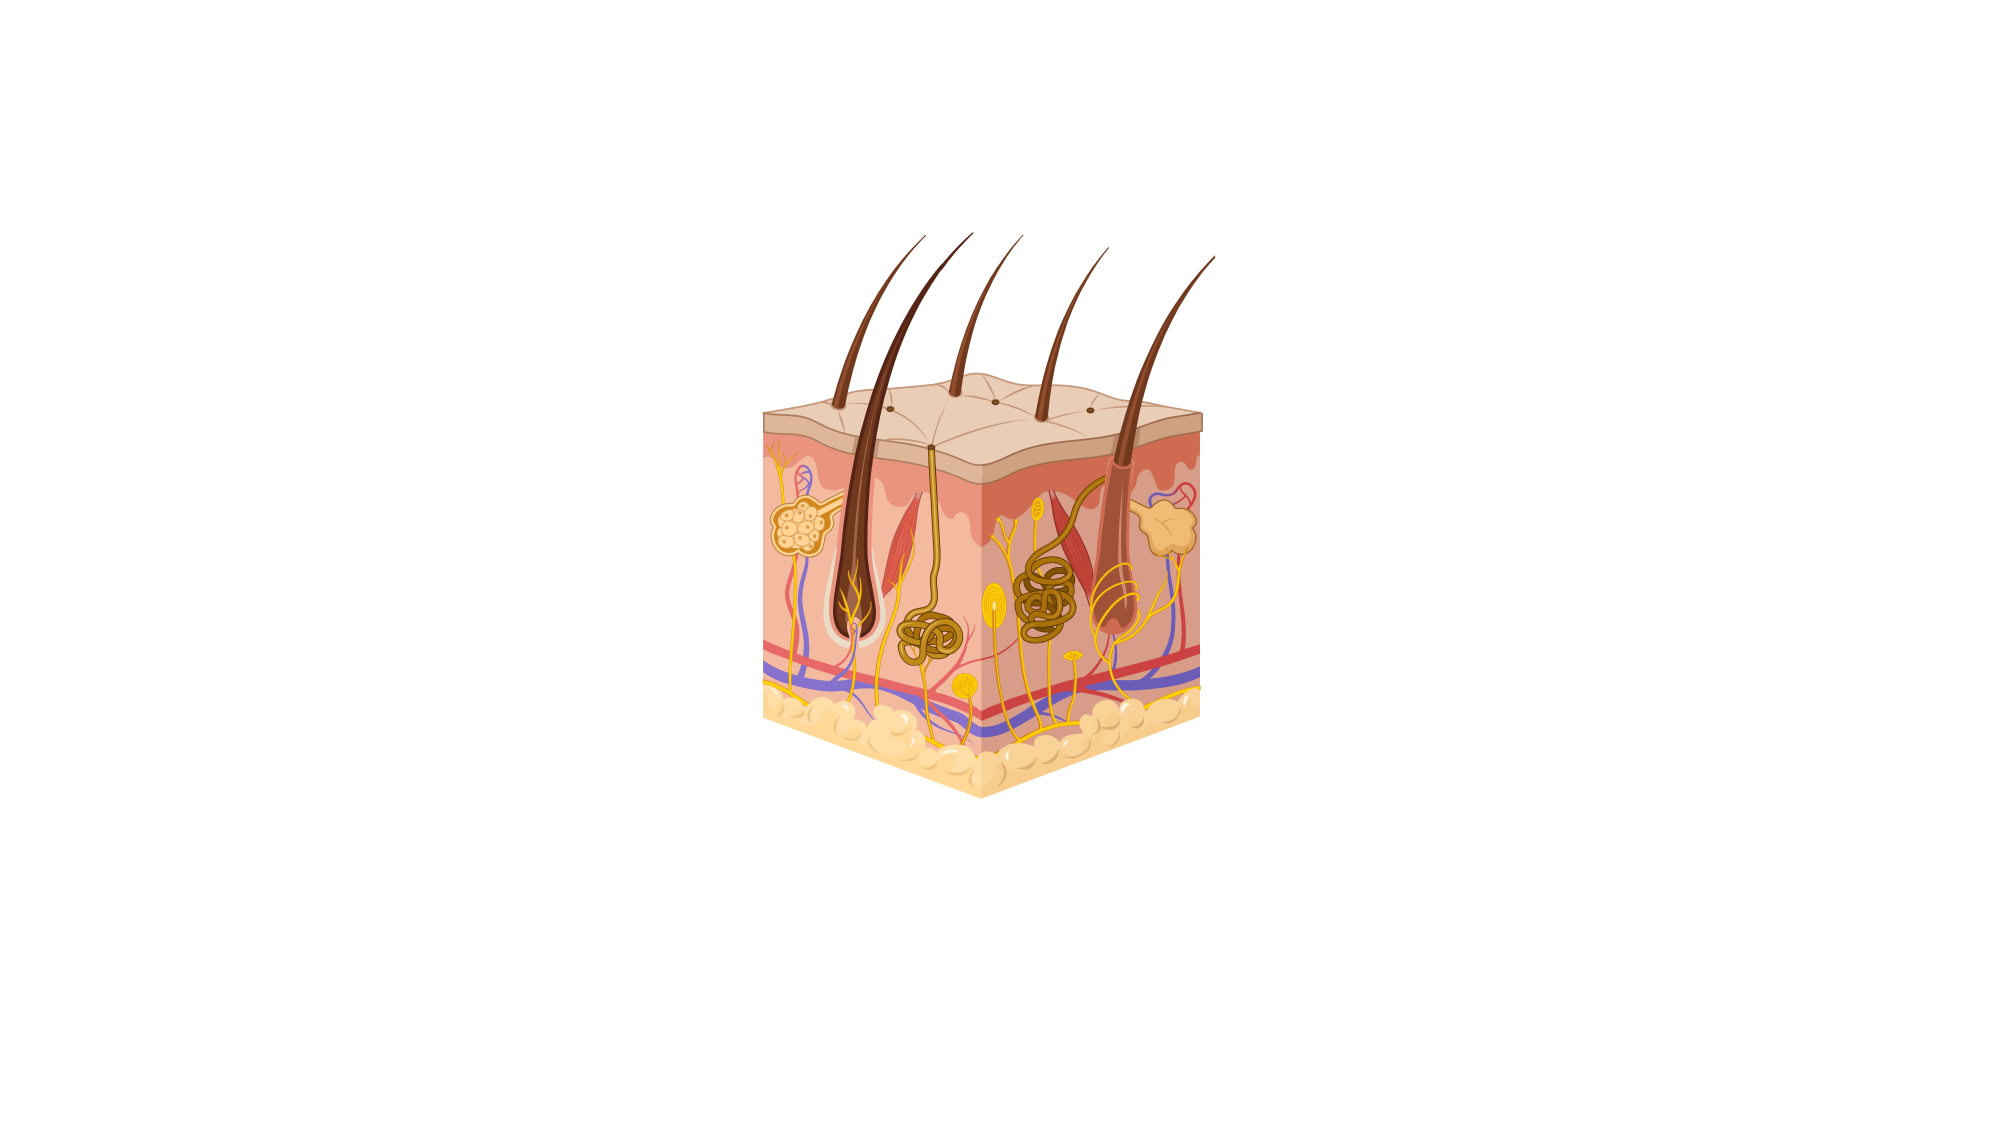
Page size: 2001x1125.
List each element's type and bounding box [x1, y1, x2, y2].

picture [678, 183, 1261, 815]
